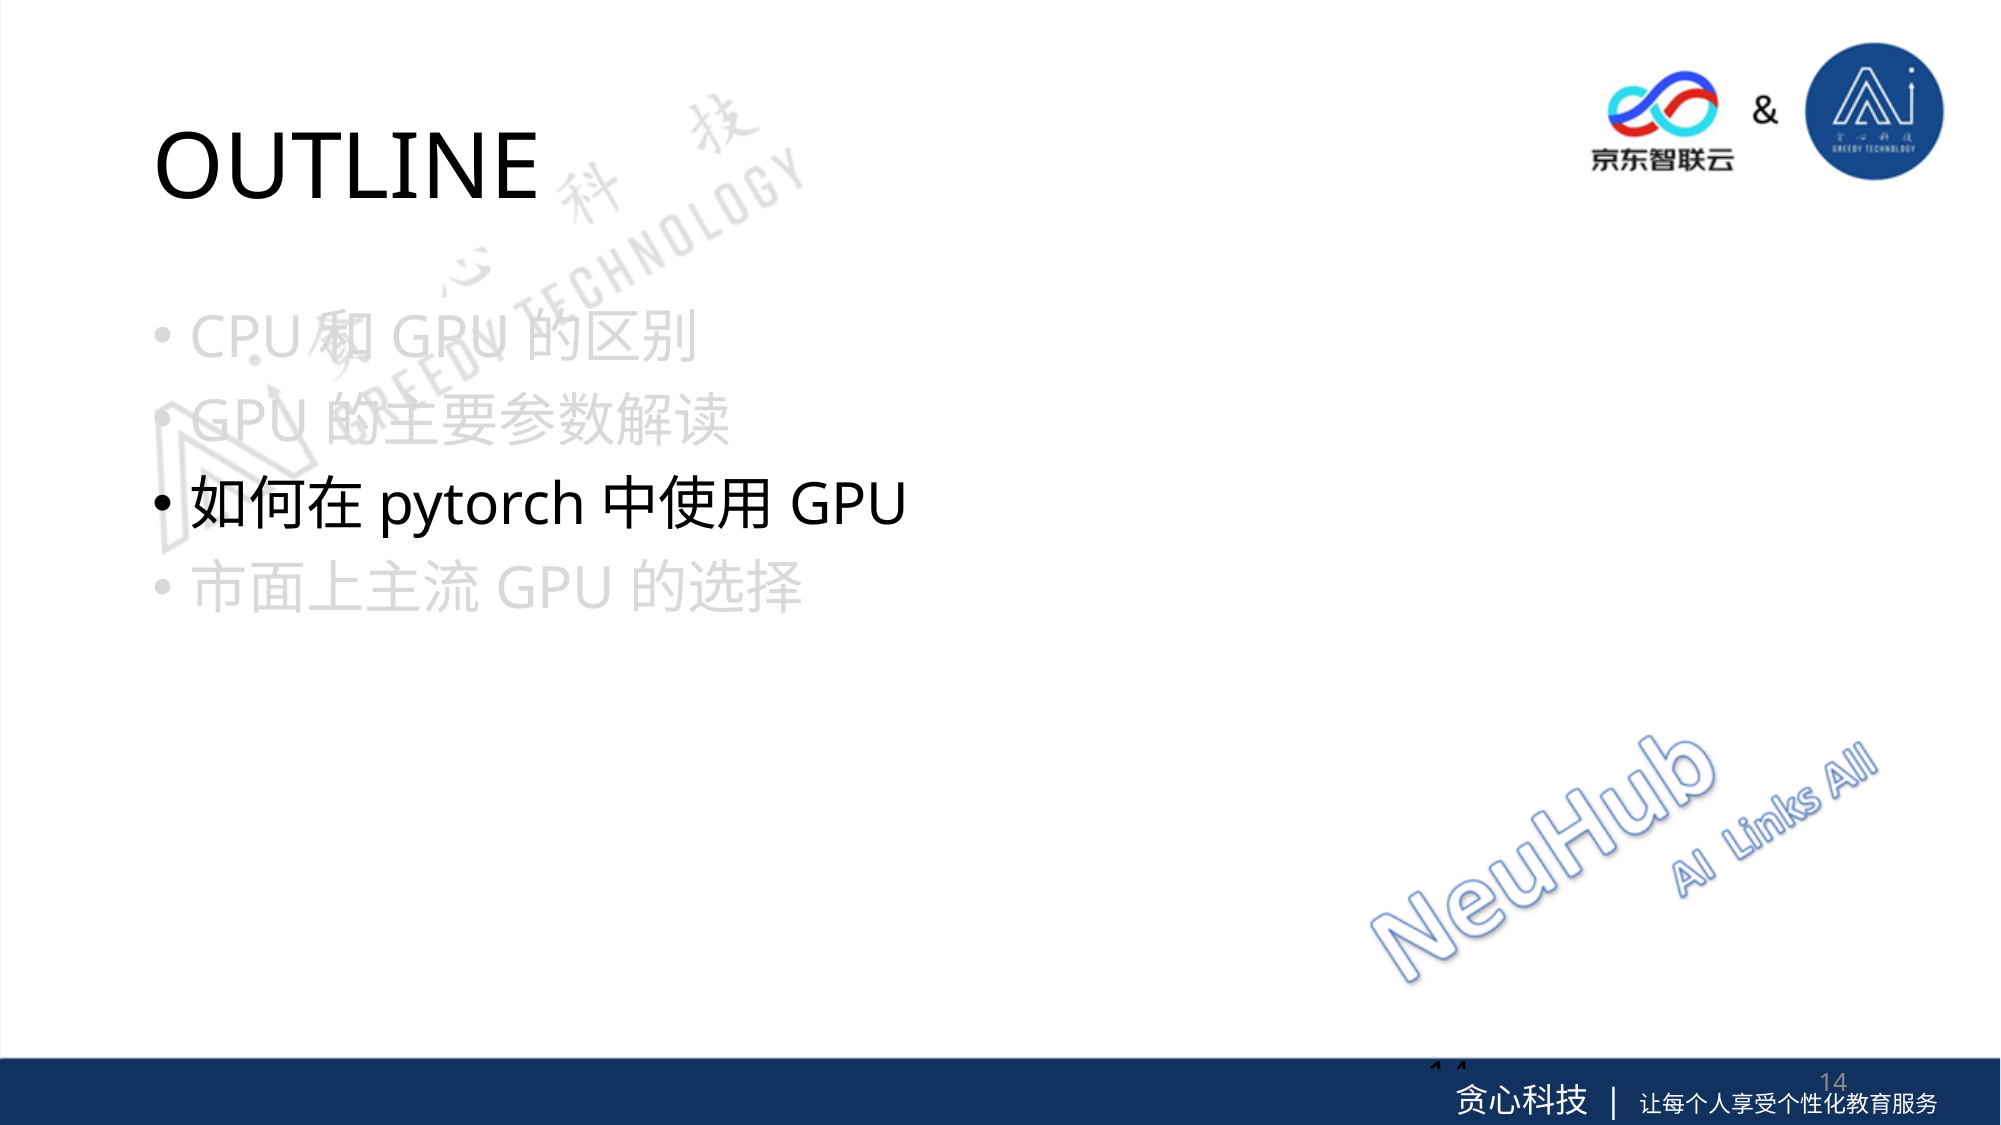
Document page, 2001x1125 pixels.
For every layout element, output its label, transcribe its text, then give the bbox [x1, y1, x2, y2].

list CPU和GPU的区别 GPU的主要参数解读 如何在pytorch中使用GPU 市面上主流GPU的选择 [137, 299, 1863, 1014]
picture [0, 0, 2001, 1125]
title OUTLINE [137, 59, 1863, 278]
